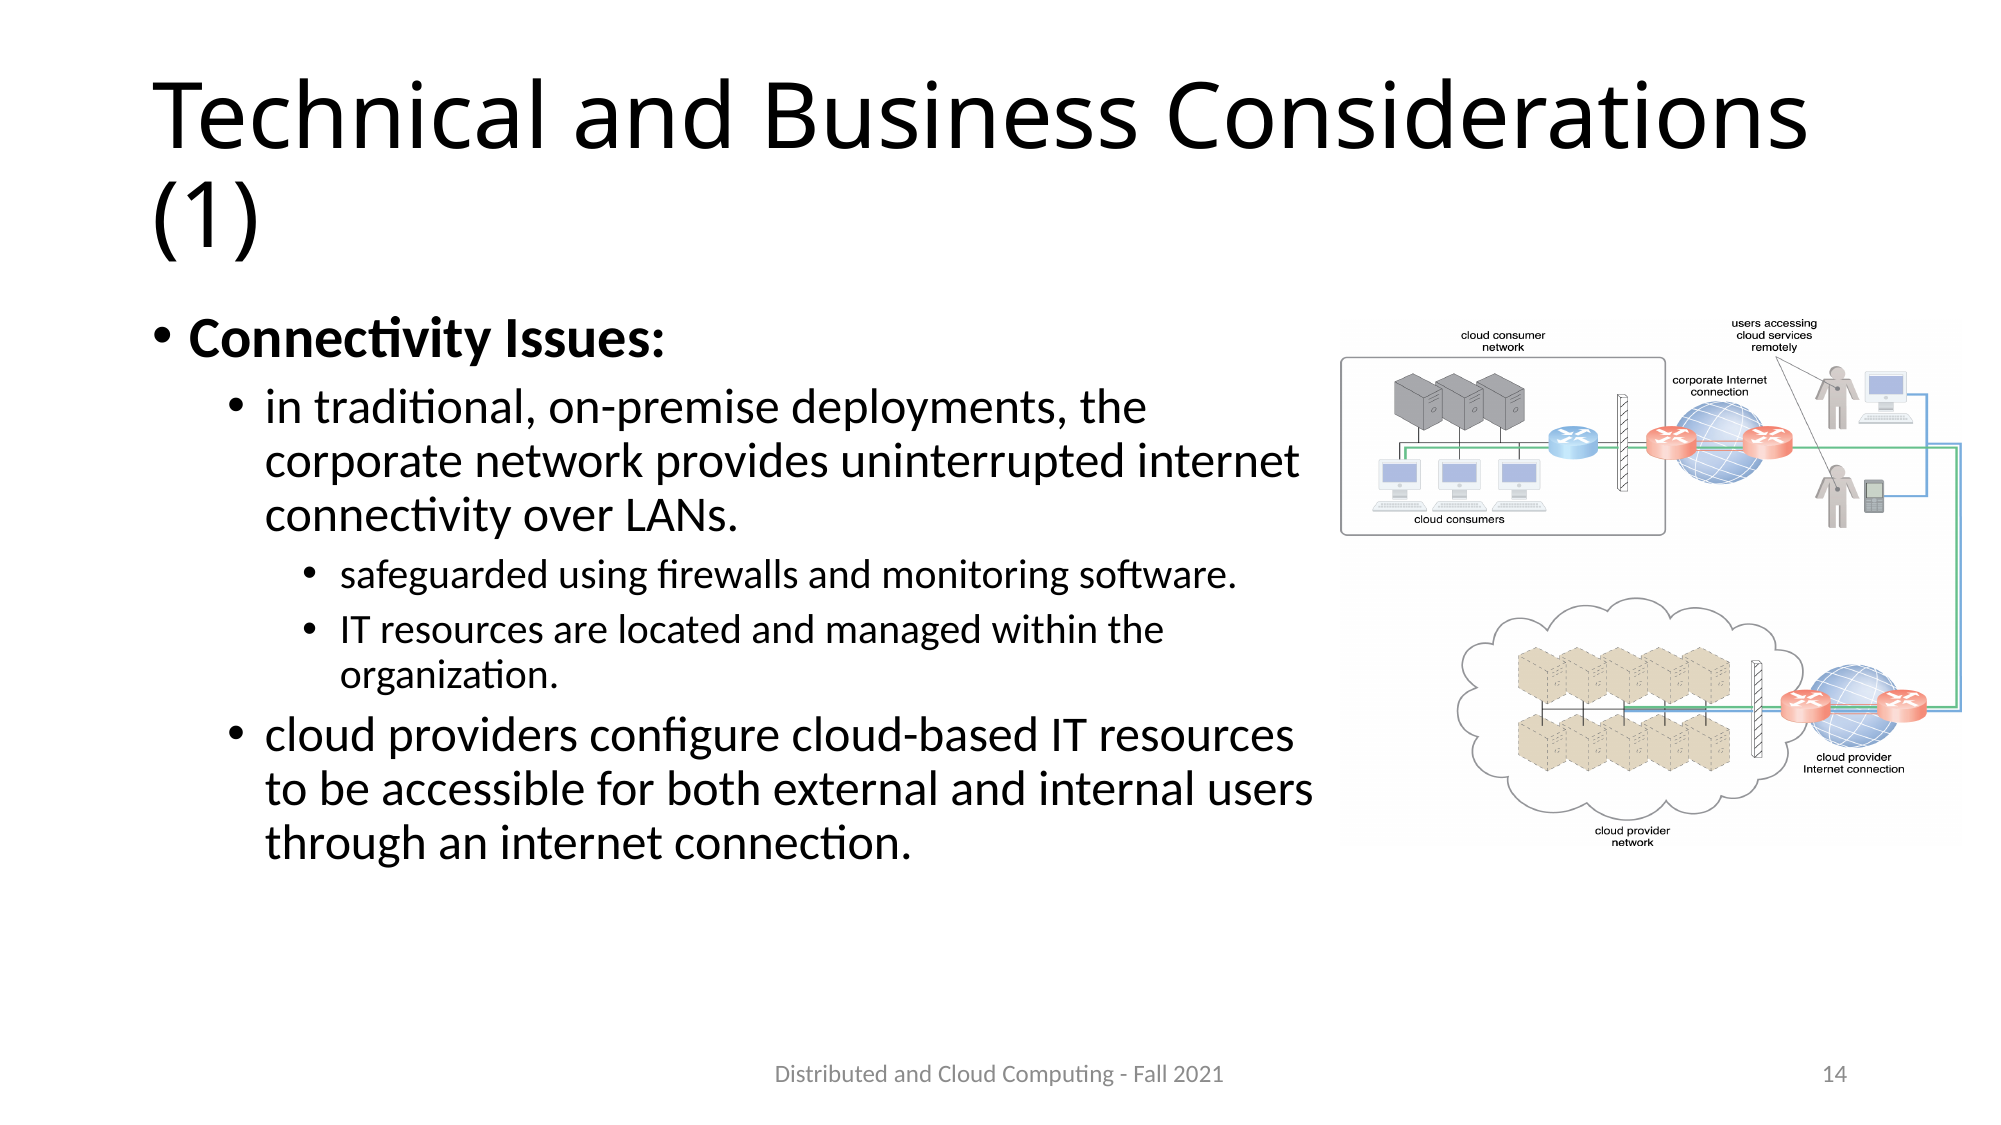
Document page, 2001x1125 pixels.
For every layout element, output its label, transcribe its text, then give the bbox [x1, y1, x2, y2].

list Connectivity Issues: in traditional, on-premise deployments, the corporate network provides uninterrupted internet connectivity over LANs. safeguarded using firewalls and monitoring software. IT resources are located and managed within the organization. cloud providers configure cloud-based IT resources to be accessible for both external and internal users through an internet connection. [137, 299, 1341, 1014]
title Technical and Business Considerations (1) [137, 59, 1863, 278]
slide_number 14 [1412, 1042, 1863, 1103]
picture [1340, 319, 1962, 846]
footer Distributed and Cloud Computing - Fall 2021 [662, 1042, 1338, 1103]
